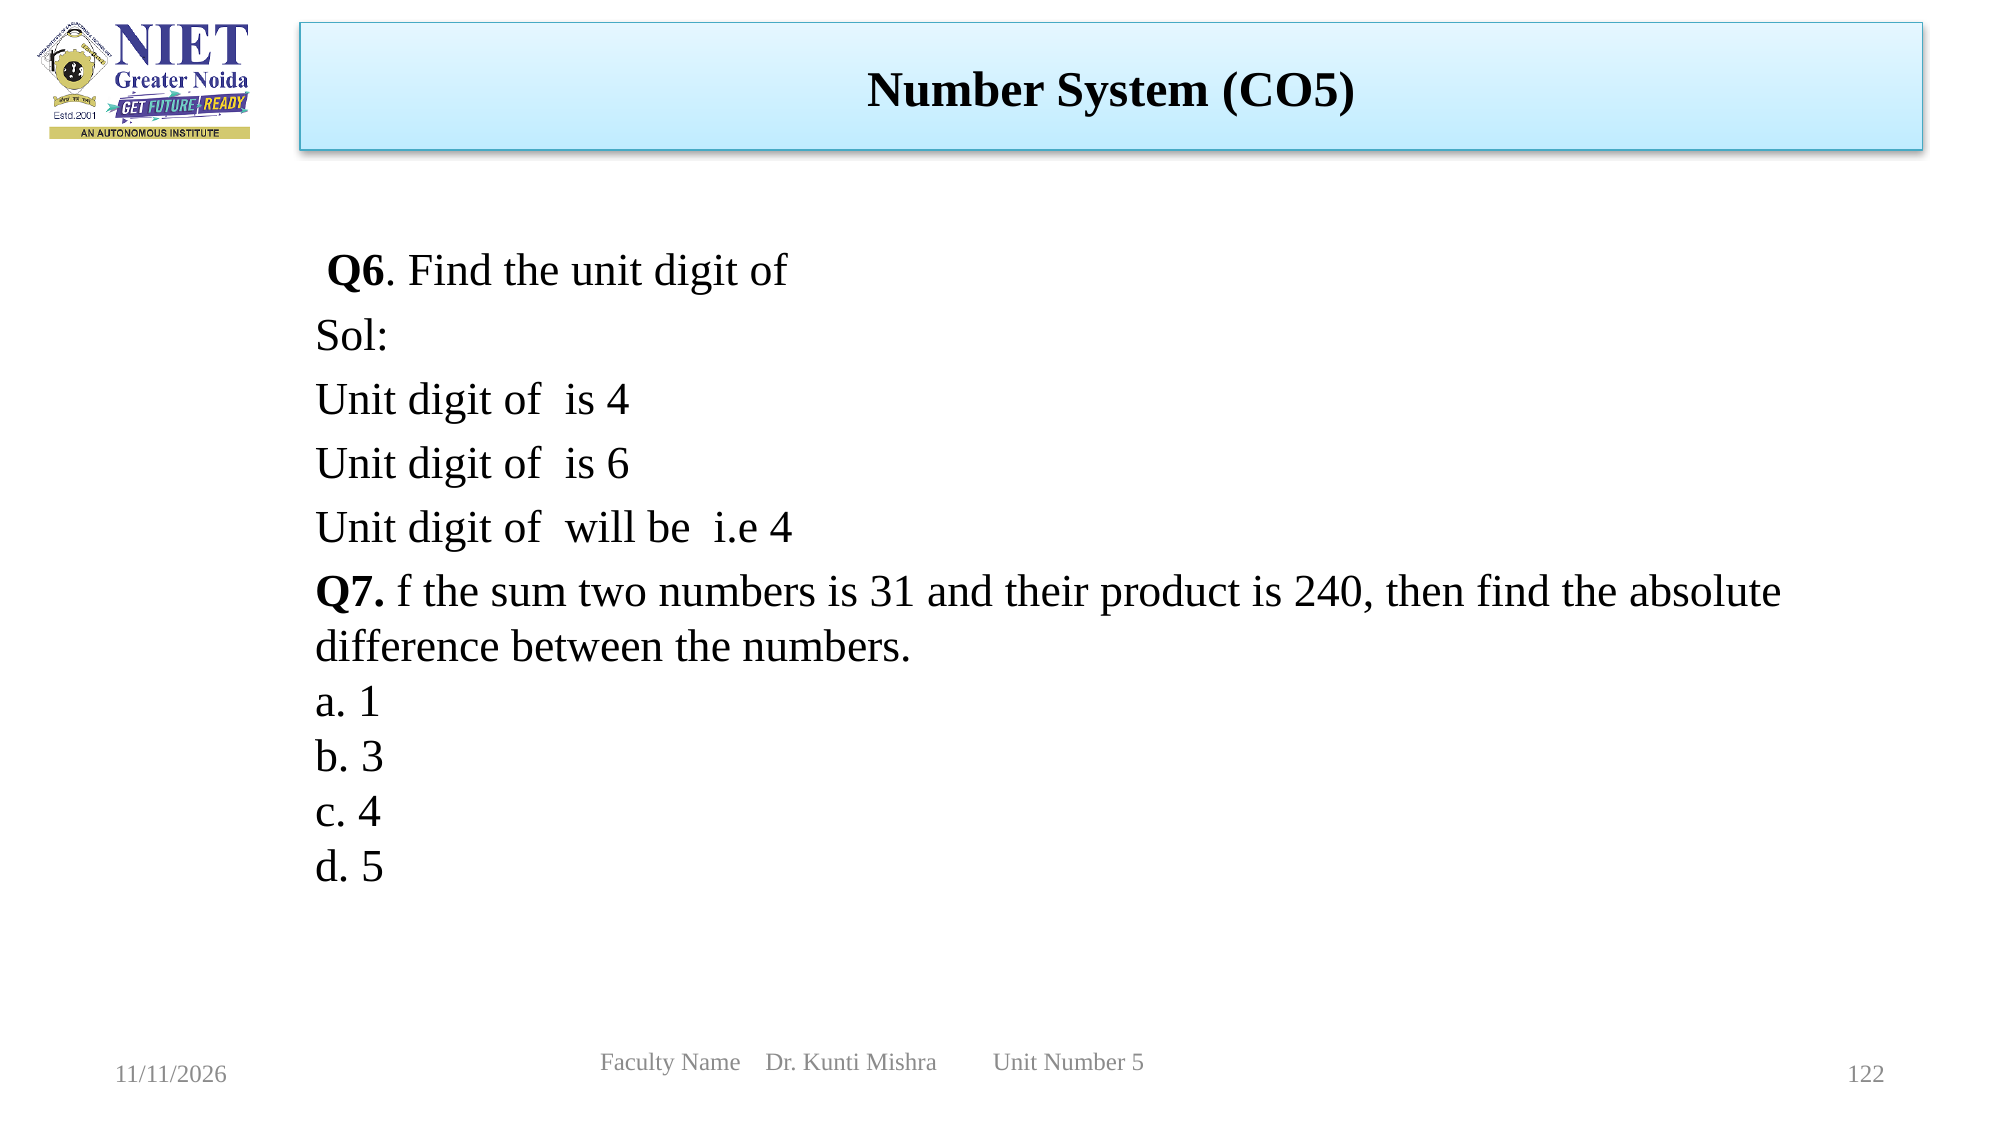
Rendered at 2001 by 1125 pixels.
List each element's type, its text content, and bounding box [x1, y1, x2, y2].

footer Faculty Name Dr. Kunti Mishra Unit Number 5 [428, 1042, 1317, 1079]
picture [37, 22, 251, 139]
title Number System (CO5) [299, 22, 1923, 151]
slide_number 122 [1433, 1042, 1900, 1103]
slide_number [99, 1042, 567, 1103]
